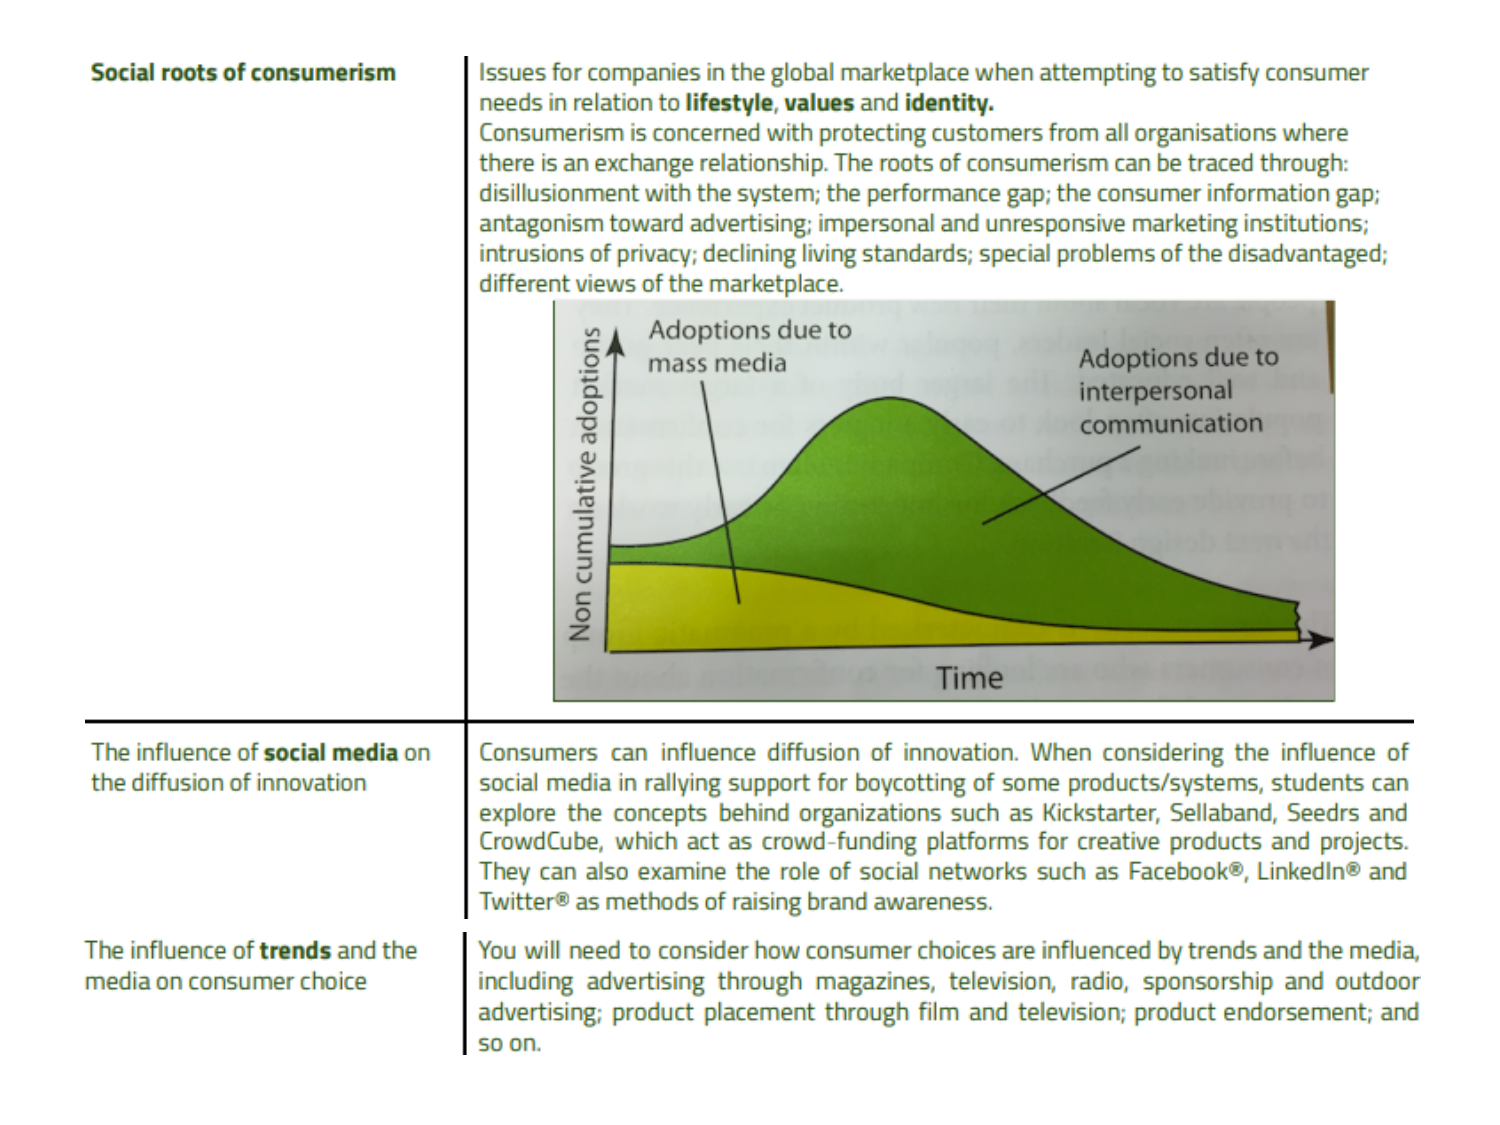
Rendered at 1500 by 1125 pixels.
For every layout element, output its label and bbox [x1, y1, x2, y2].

picture [84, 56, 1414, 919]
picture [80, 932, 1421, 1056]
